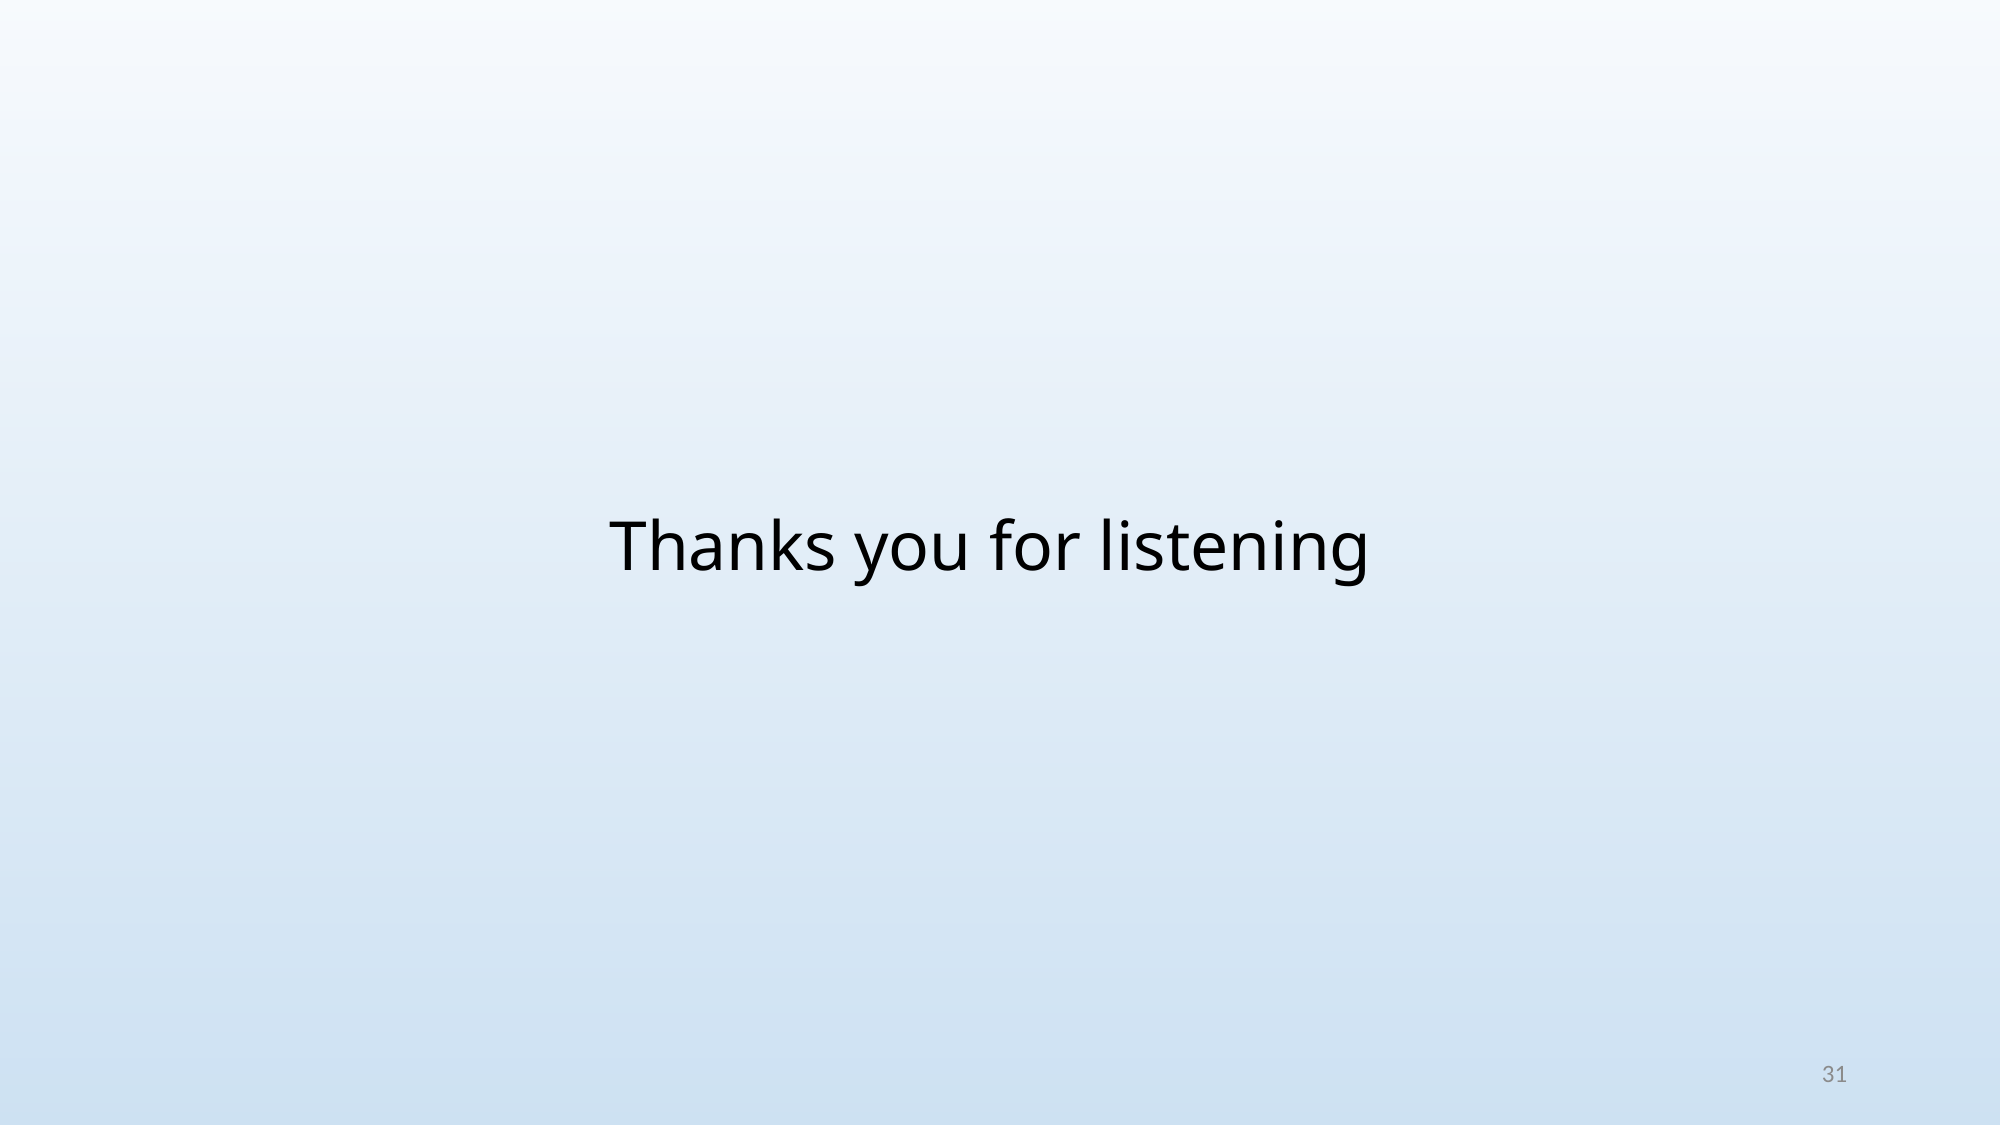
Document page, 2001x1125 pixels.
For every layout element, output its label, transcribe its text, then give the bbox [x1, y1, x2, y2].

slide_number 31 [1412, 1042, 1863, 1103]
title Thanks you for listening [594, 487, 1421, 611]
